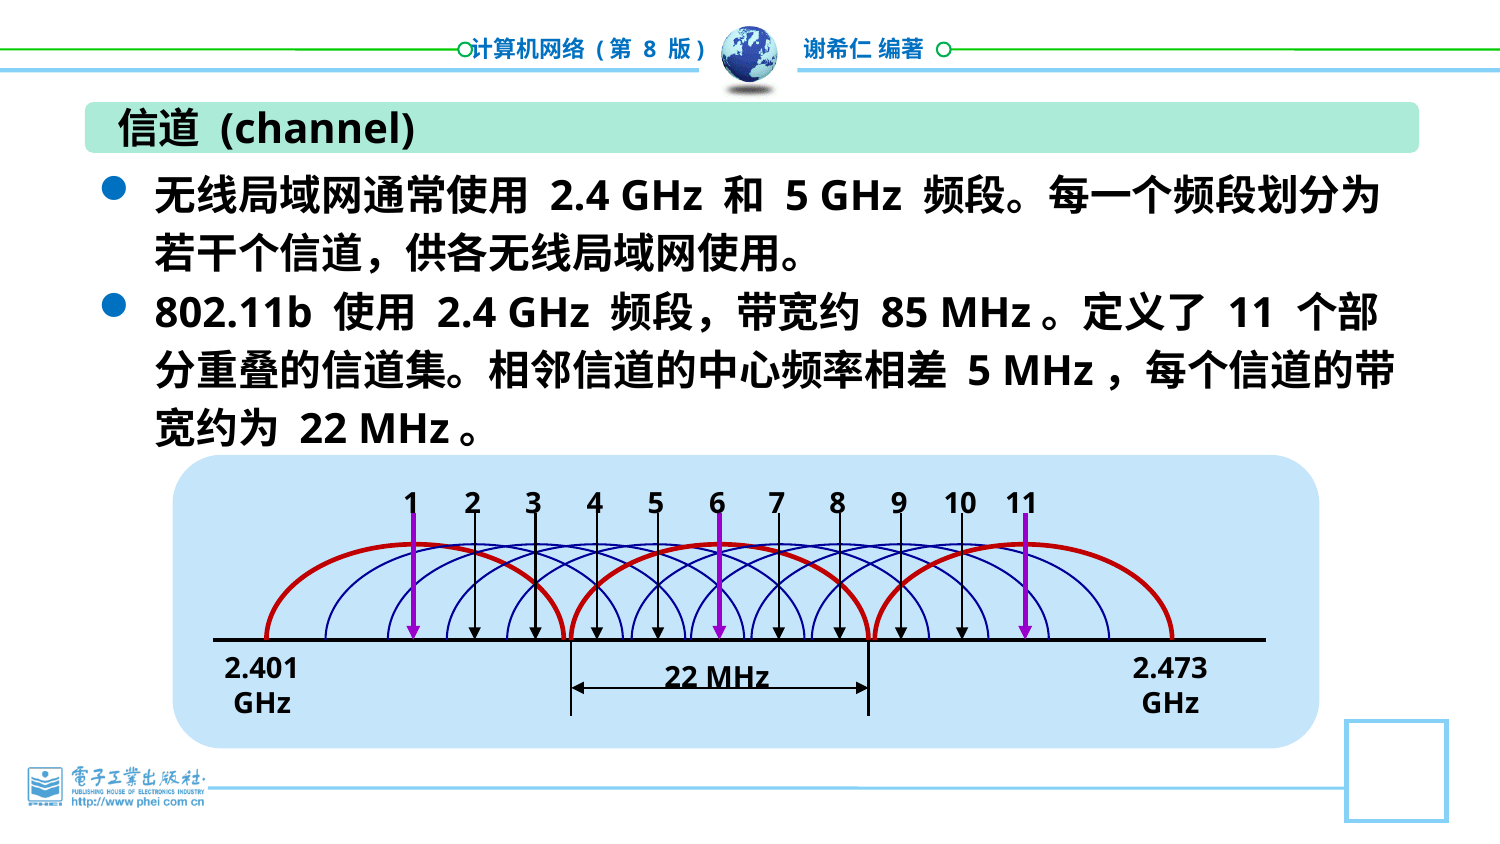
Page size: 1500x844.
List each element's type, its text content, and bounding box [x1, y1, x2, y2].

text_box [206, 476, 1267, 736]
text_box [84, 102, 102, 153]
text_box [170, 460, 1322, 751]
picture [719, 24, 780, 100]
text_box 信道 (channel) [102, 93, 431, 159]
text_box 无线局域网通常使用 2.4 GHz 和 5 GHz 频段。每一个频段划分为若干个信道，供各无线局域网使用。 802.11b 使用 2.4 GHz 频段，带宽约 85 MHz。定义了 11 个部分重叠的信道集。相邻信道的中心频率相差 5 MHz，每个信道的带宽约为 22 MHz。 [83, 153, 1418, 460]
picture [23, 764, 208, 809]
text_box [431, 102, 1420, 153]
